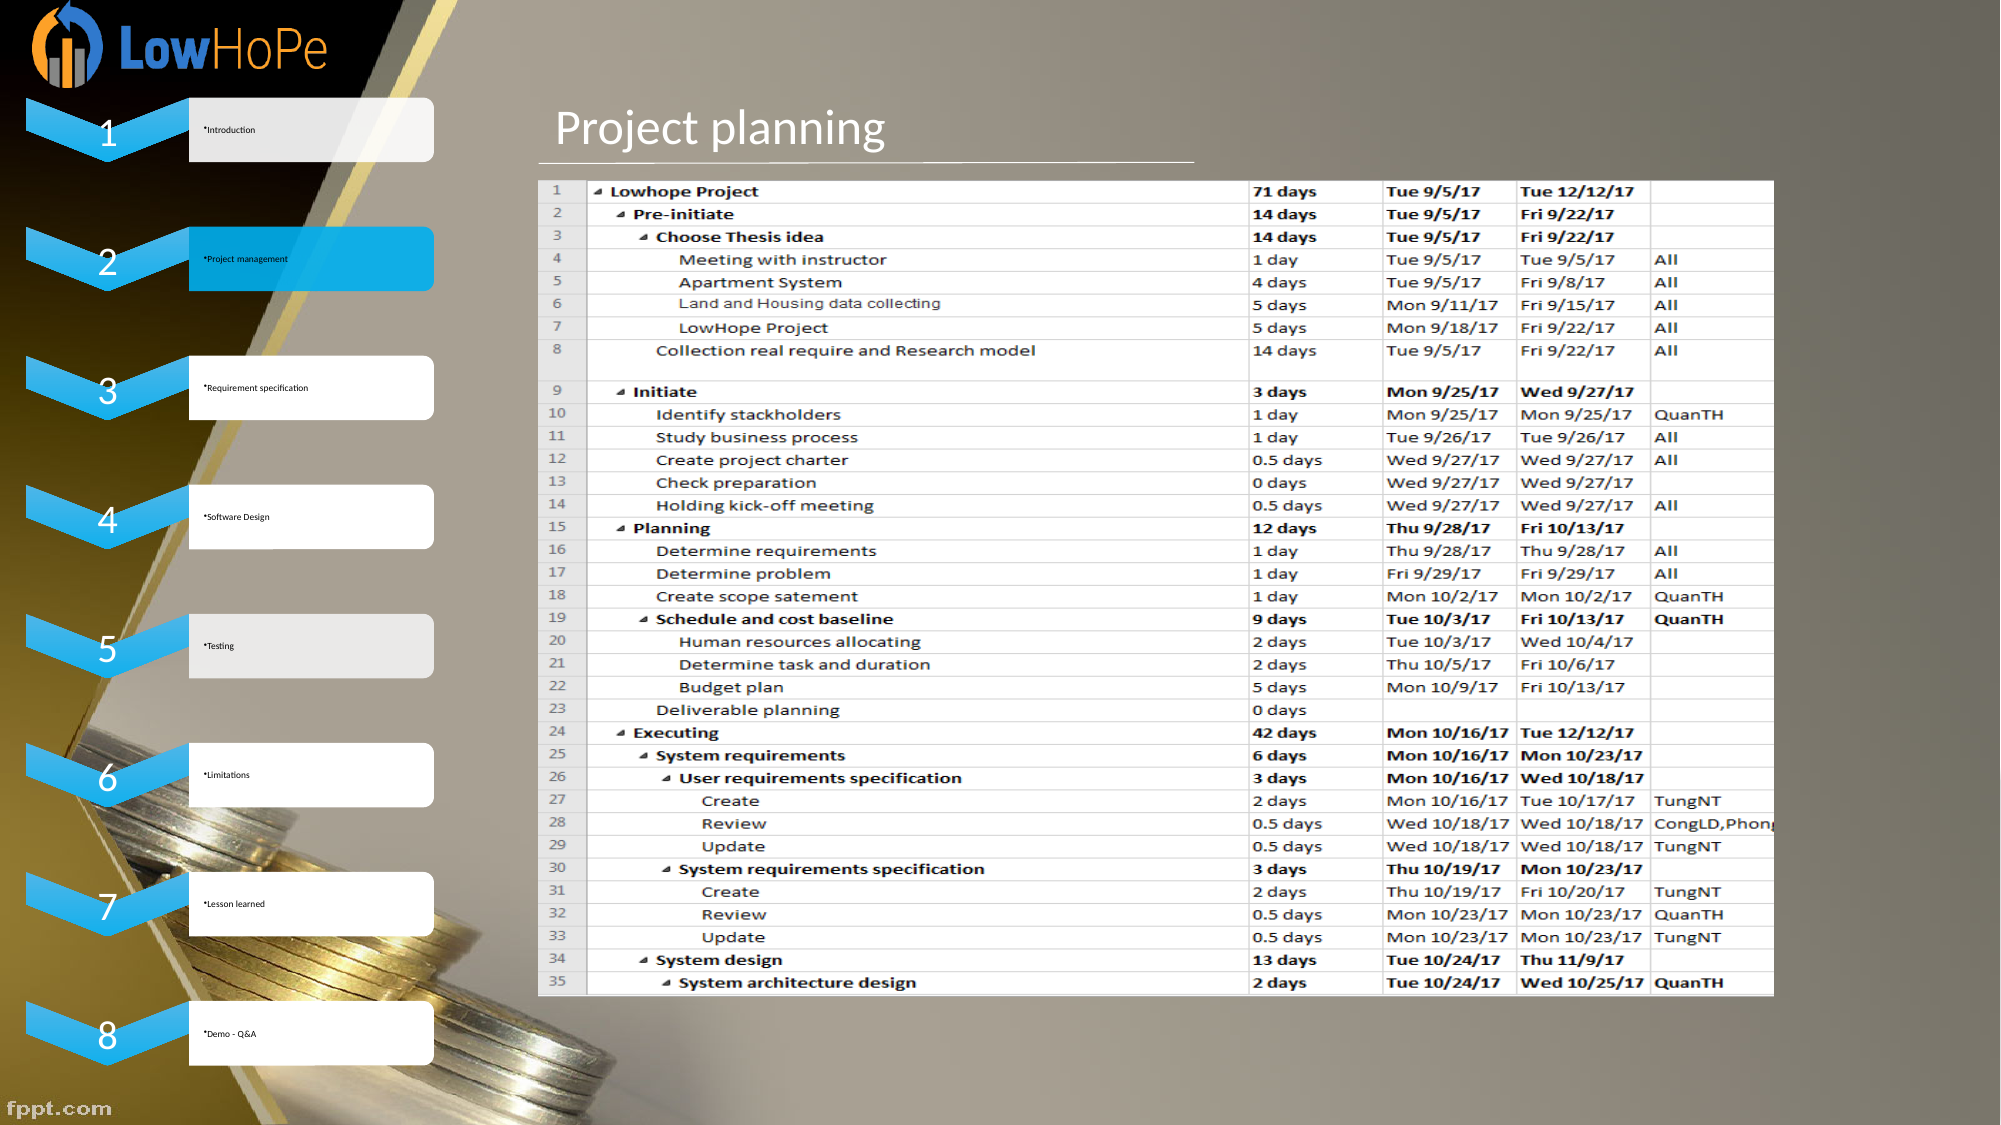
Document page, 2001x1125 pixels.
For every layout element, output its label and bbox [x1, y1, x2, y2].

text_box [25, 97, 434, 1066]
picture [0, 0, 2000, 1125]
